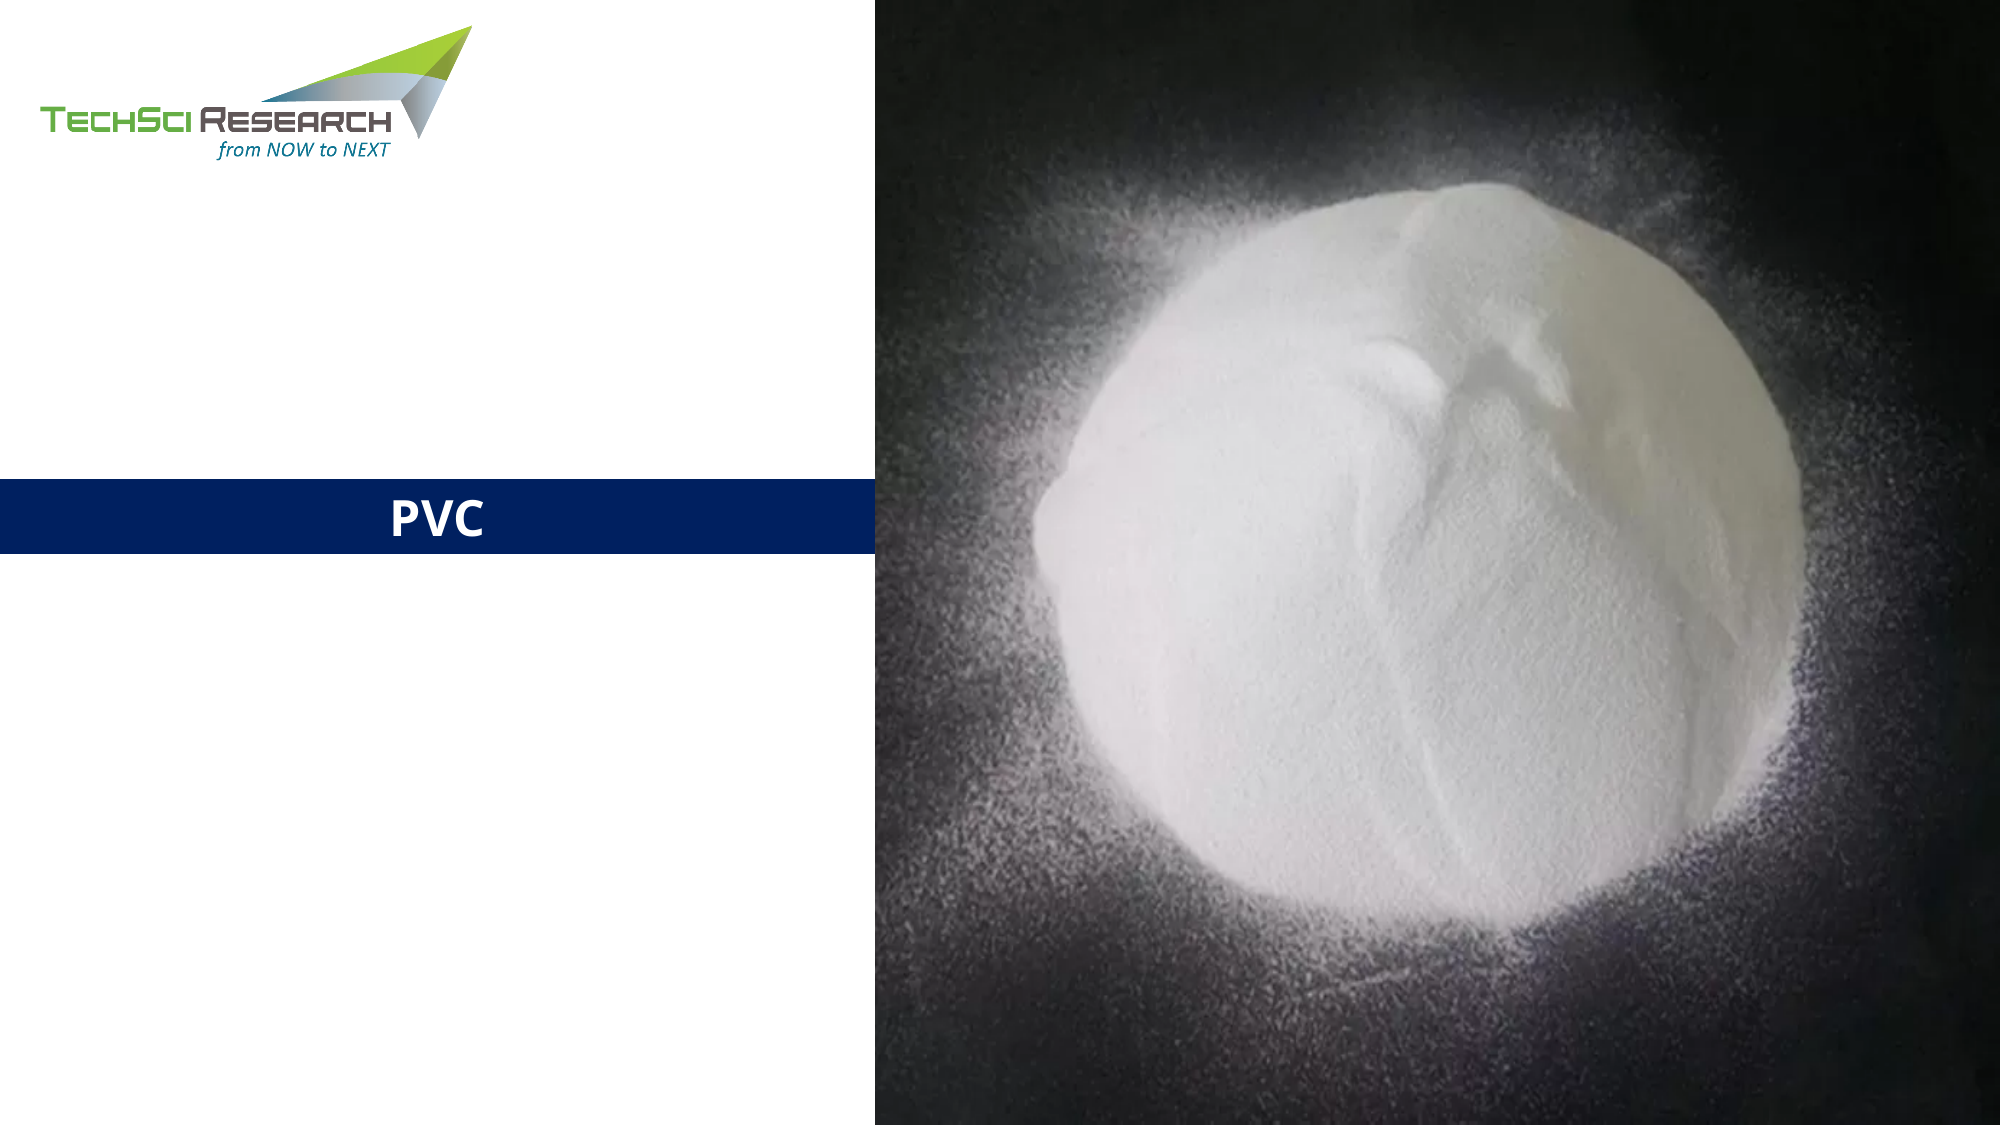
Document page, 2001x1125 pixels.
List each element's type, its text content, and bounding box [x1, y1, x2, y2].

picture [36, 24, 472, 162]
text_box PVC [0, 479, 874, 554]
picture [874, 0, 2000, 1125]
